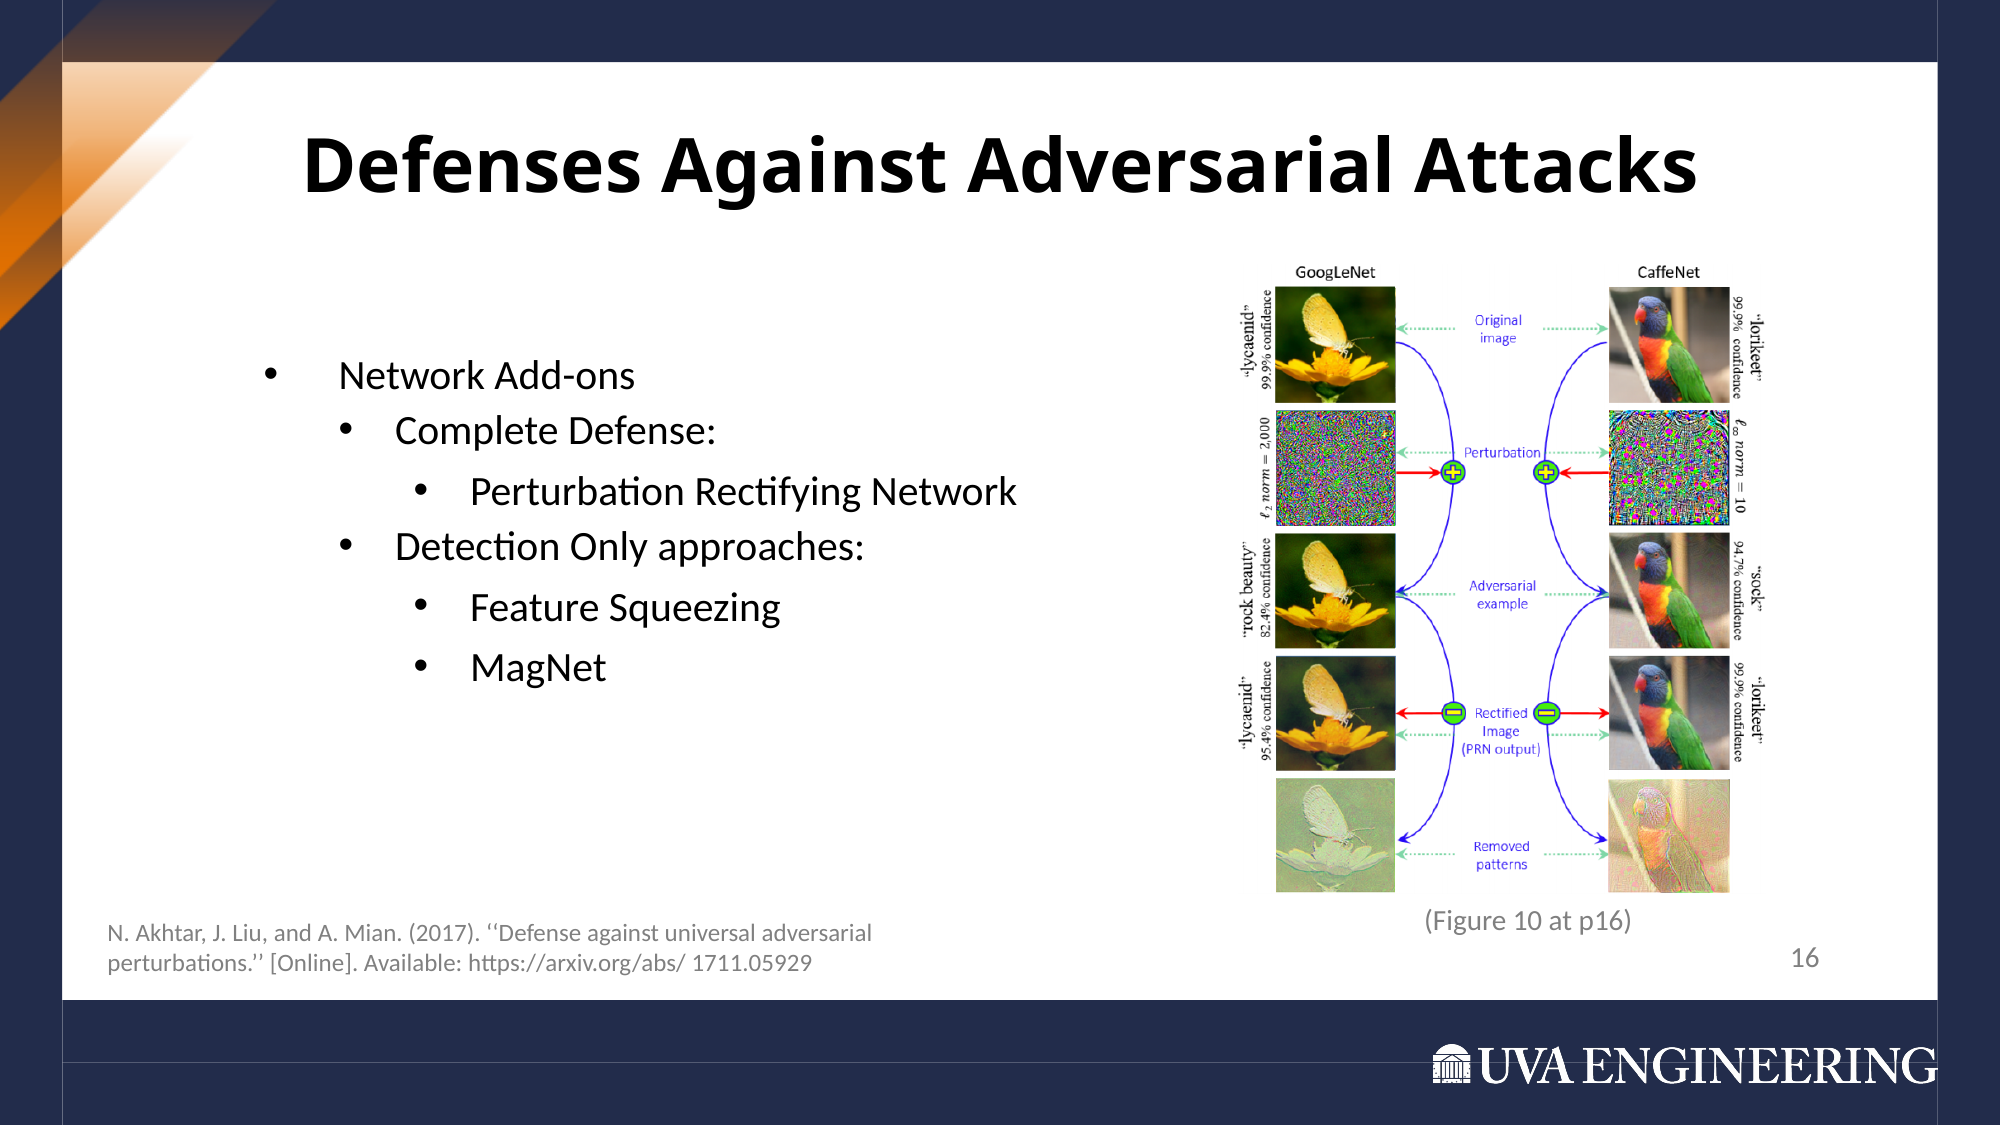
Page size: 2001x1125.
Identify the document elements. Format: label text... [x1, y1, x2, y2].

picture [1433, 1044, 1938, 1084]
text_box 16 [1782, 931, 1844, 981]
text_box N. Akhtar, J. Liu, and A. Mian. (2017). ‘‘Defense against universal adversarial perturbations.’’ [Online]. Available: https://arxiv.org/abs/ 1711.05929 [99, 908, 1041, 984]
text_box Network Add-ons Complete Defense: Perturbation Rectifying Network Detection Only approaches: Feature Squeezing MagNet [256, 320, 1214, 919]
text_box Defenses Against Adversarial Attacks [293, 120, 1906, 258]
picture [1237, 263, 1766, 909]
picture [0, 0, 284, 338]
text_box (Figure 10 at p16) [1416, 909, 1670, 944]
